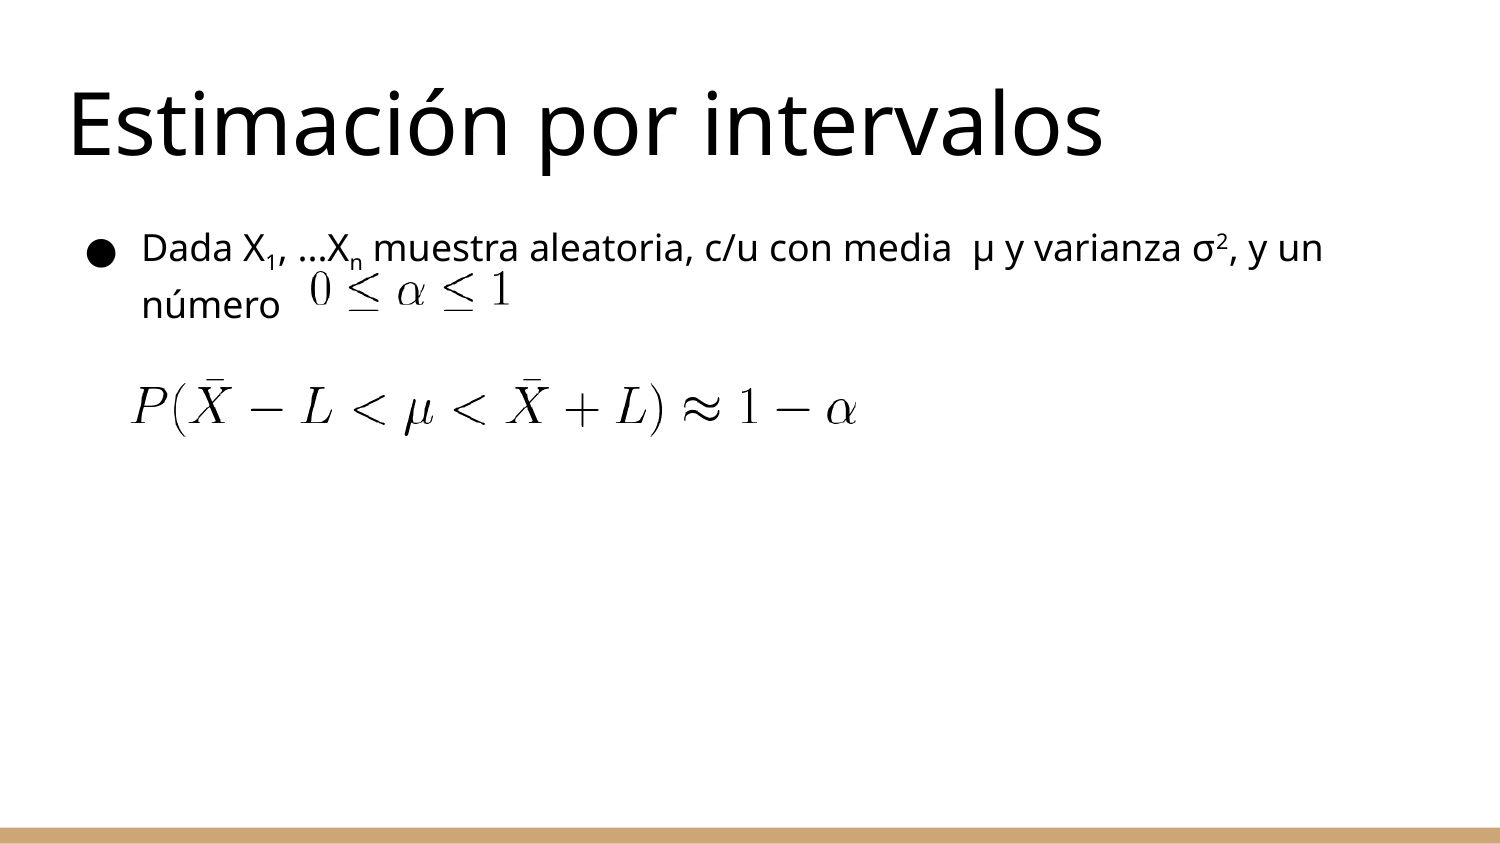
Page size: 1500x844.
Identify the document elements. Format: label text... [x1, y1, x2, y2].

picture [310, 271, 509, 311]
list Dada X1, ...Xn muestra aleatoria, c/u con media μ y varianza σ2, y un número [51, 200, 1449, 752]
picture [129, 378, 856, 437]
title Estimación por intervalos [51, 51, 1449, 189]
